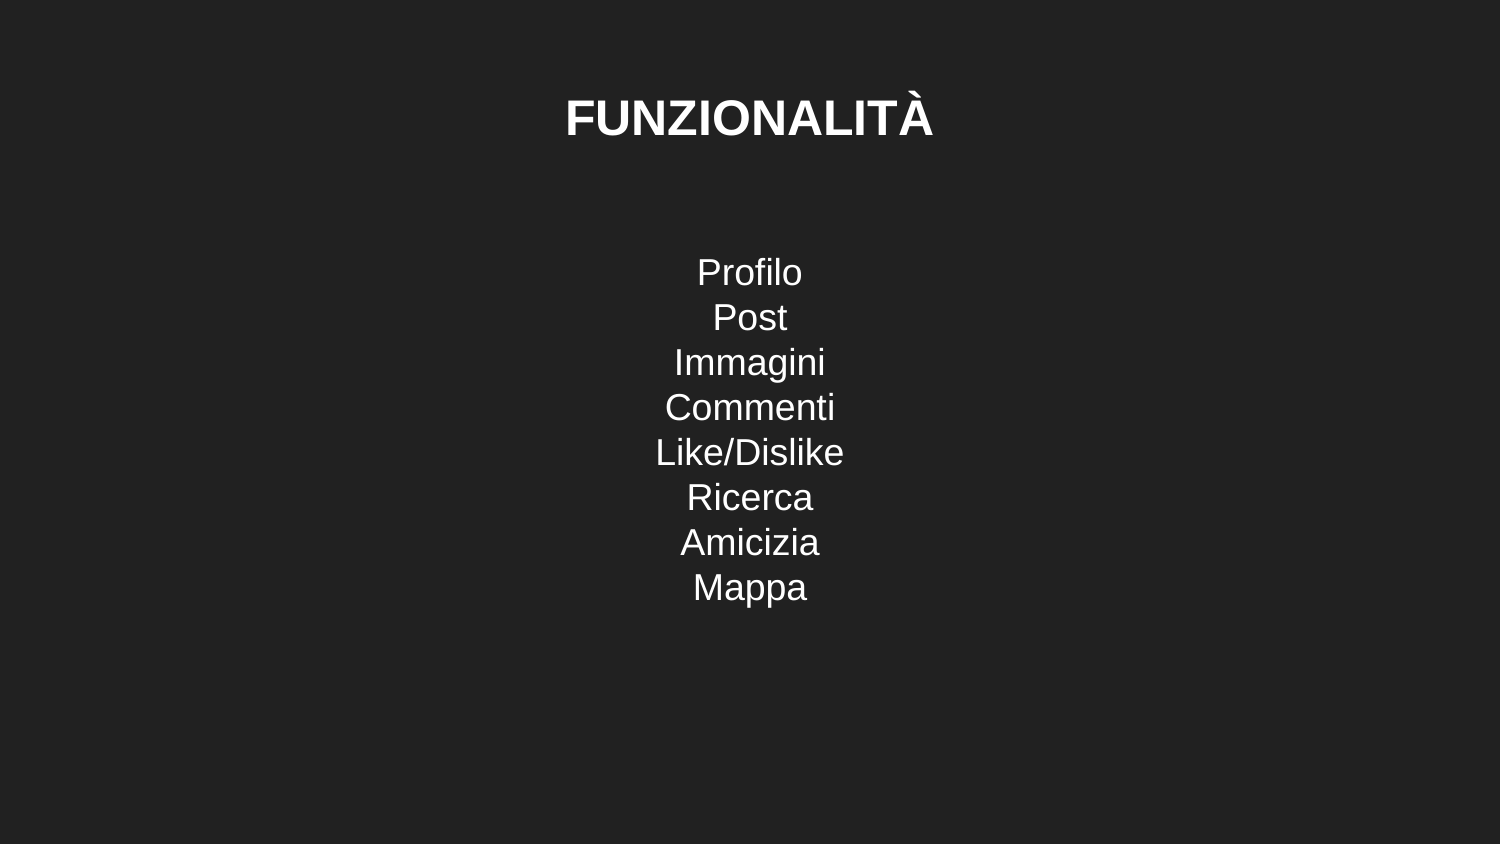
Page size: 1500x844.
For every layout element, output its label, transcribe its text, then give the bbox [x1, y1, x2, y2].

text_box Profilo Post Immagini Commenti Like/Dislike Ricerca Amicizia Mappa [464, 233, 1036, 611]
text_box FUNZIONALITÀ [400, 70, 1100, 194]
